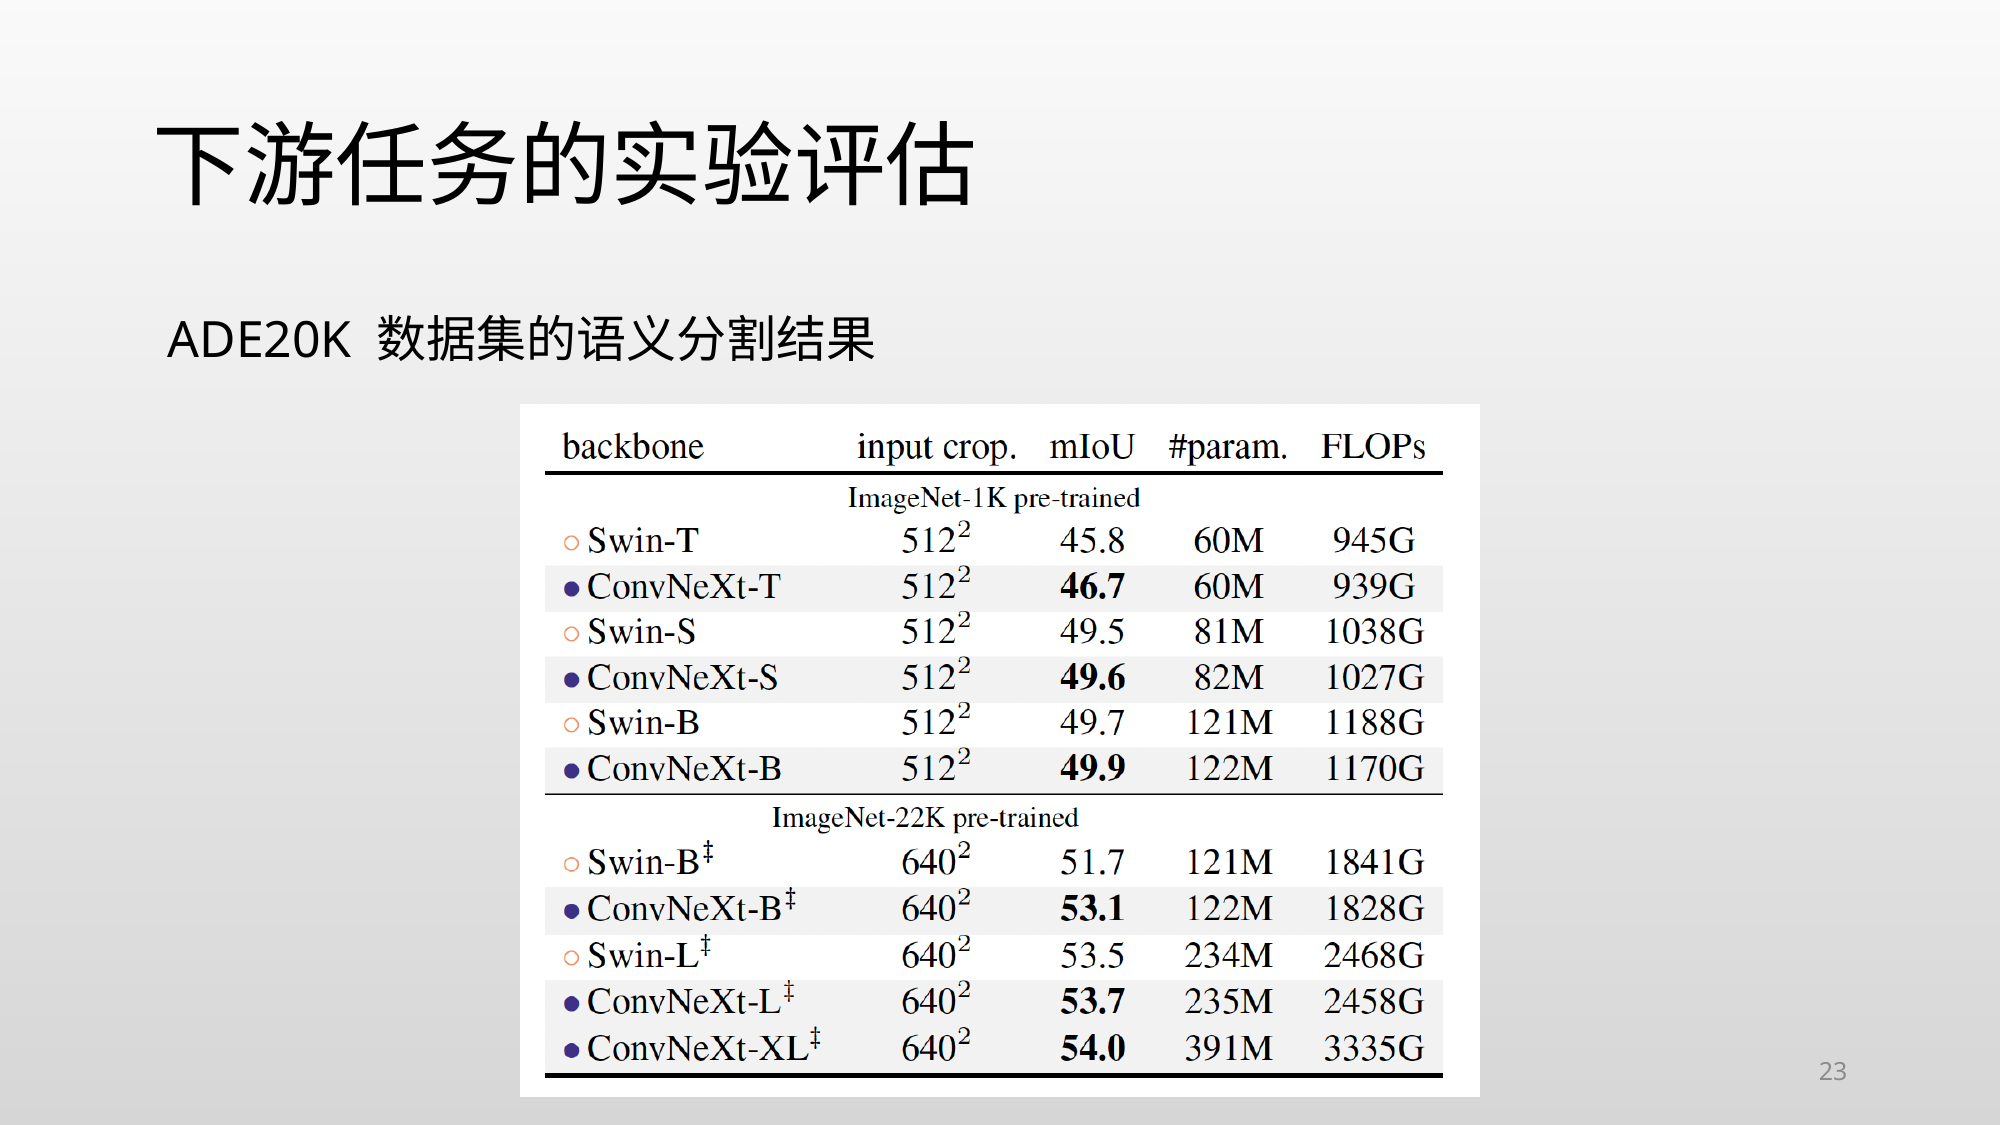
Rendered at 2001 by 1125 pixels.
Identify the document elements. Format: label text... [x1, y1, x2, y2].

list ADE20K 数据集的语义分割结果 [137, 299, 1863, 1014]
slide_number 23 [1412, 1042, 1863, 1103]
title 下游任务的实验评估 [137, 59, 1863, 278]
picture [520, 404, 1480, 1097]
